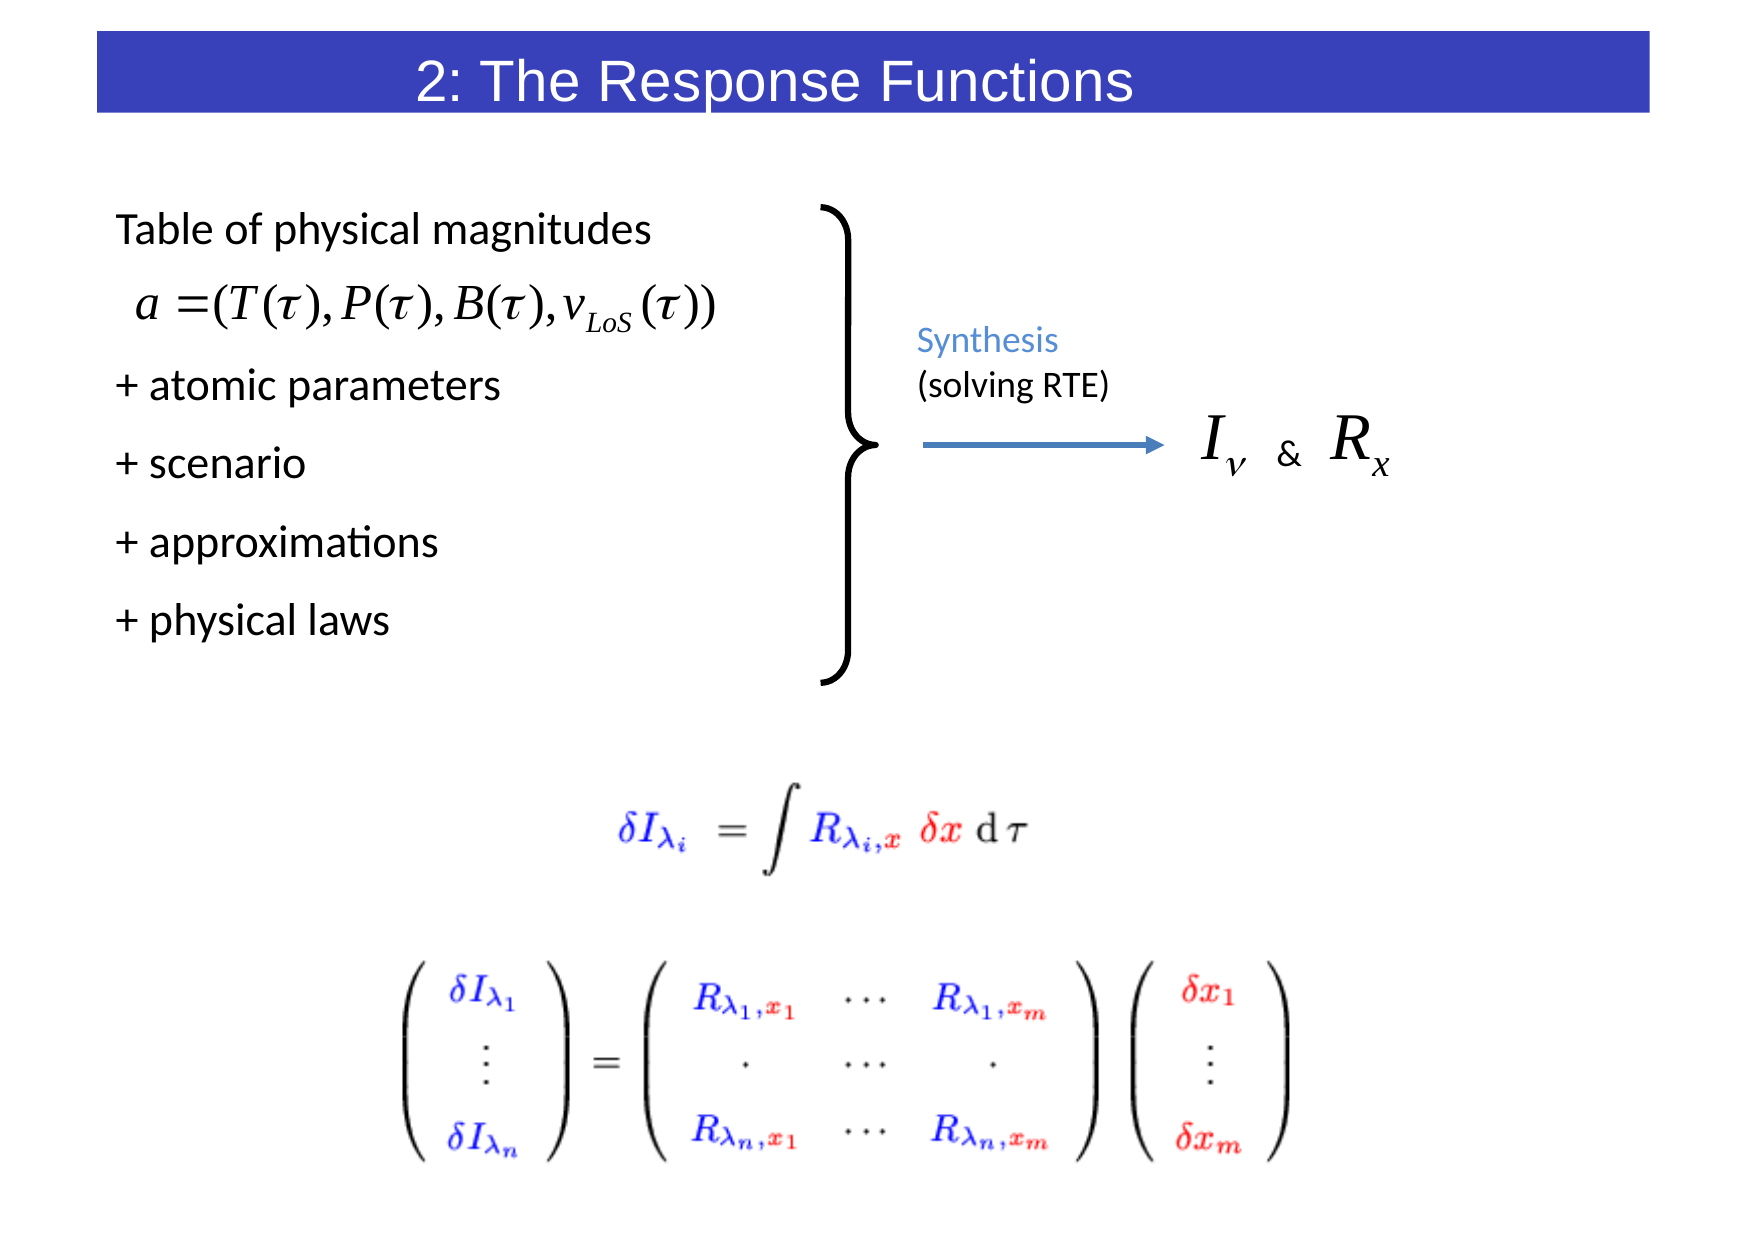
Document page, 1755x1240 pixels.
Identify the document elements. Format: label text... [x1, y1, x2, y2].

picture [370, 750, 1290, 1233]
text_box 2: The Response Functions [97, 31, 1650, 113]
text_box [820, 207, 876, 683]
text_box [126, 260, 724, 345]
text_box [1189, 381, 1263, 494]
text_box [1318, 381, 1403, 493]
text_box Table of physical magnitudes + atomic parameters + scenario + approximations + physical laws [100, 191, 1051, 652]
text_box & [1268, 421, 1313, 482]
text_box Synthesis (solving RTE) [902, 307, 1127, 412]
